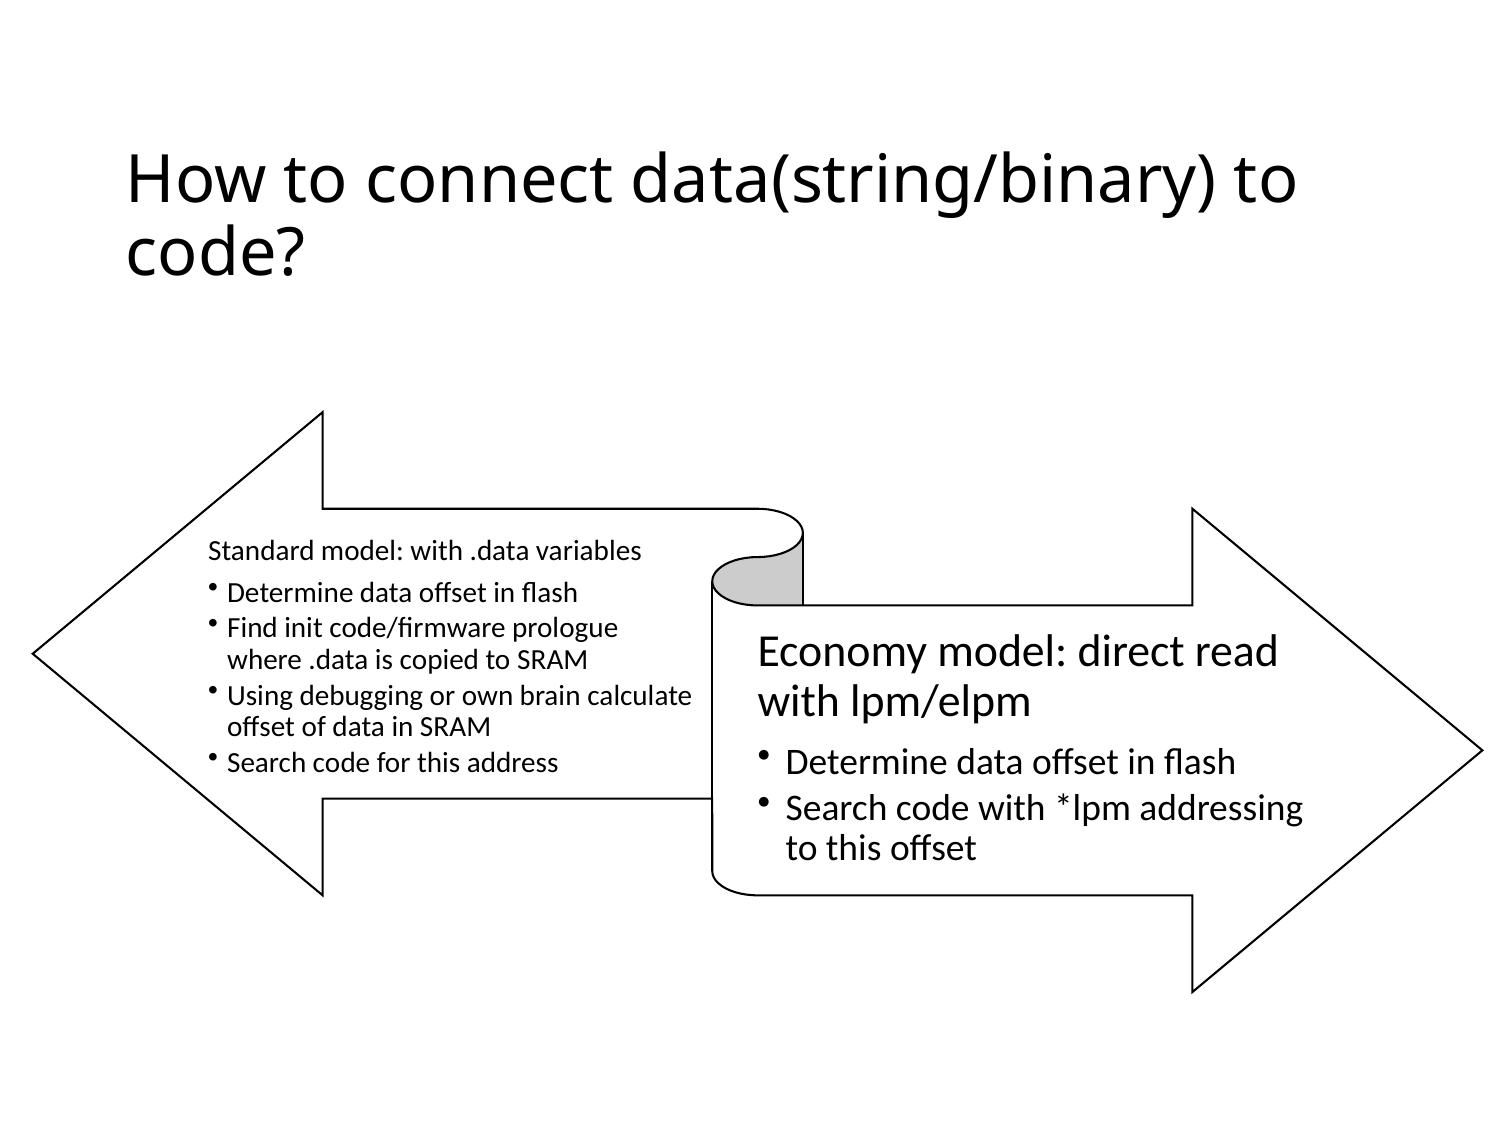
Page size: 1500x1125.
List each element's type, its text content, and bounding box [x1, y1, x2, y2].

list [32, 297, 1483, 1107]
title How to connect data(string/binary) to code? [110, 135, 1405, 297]
